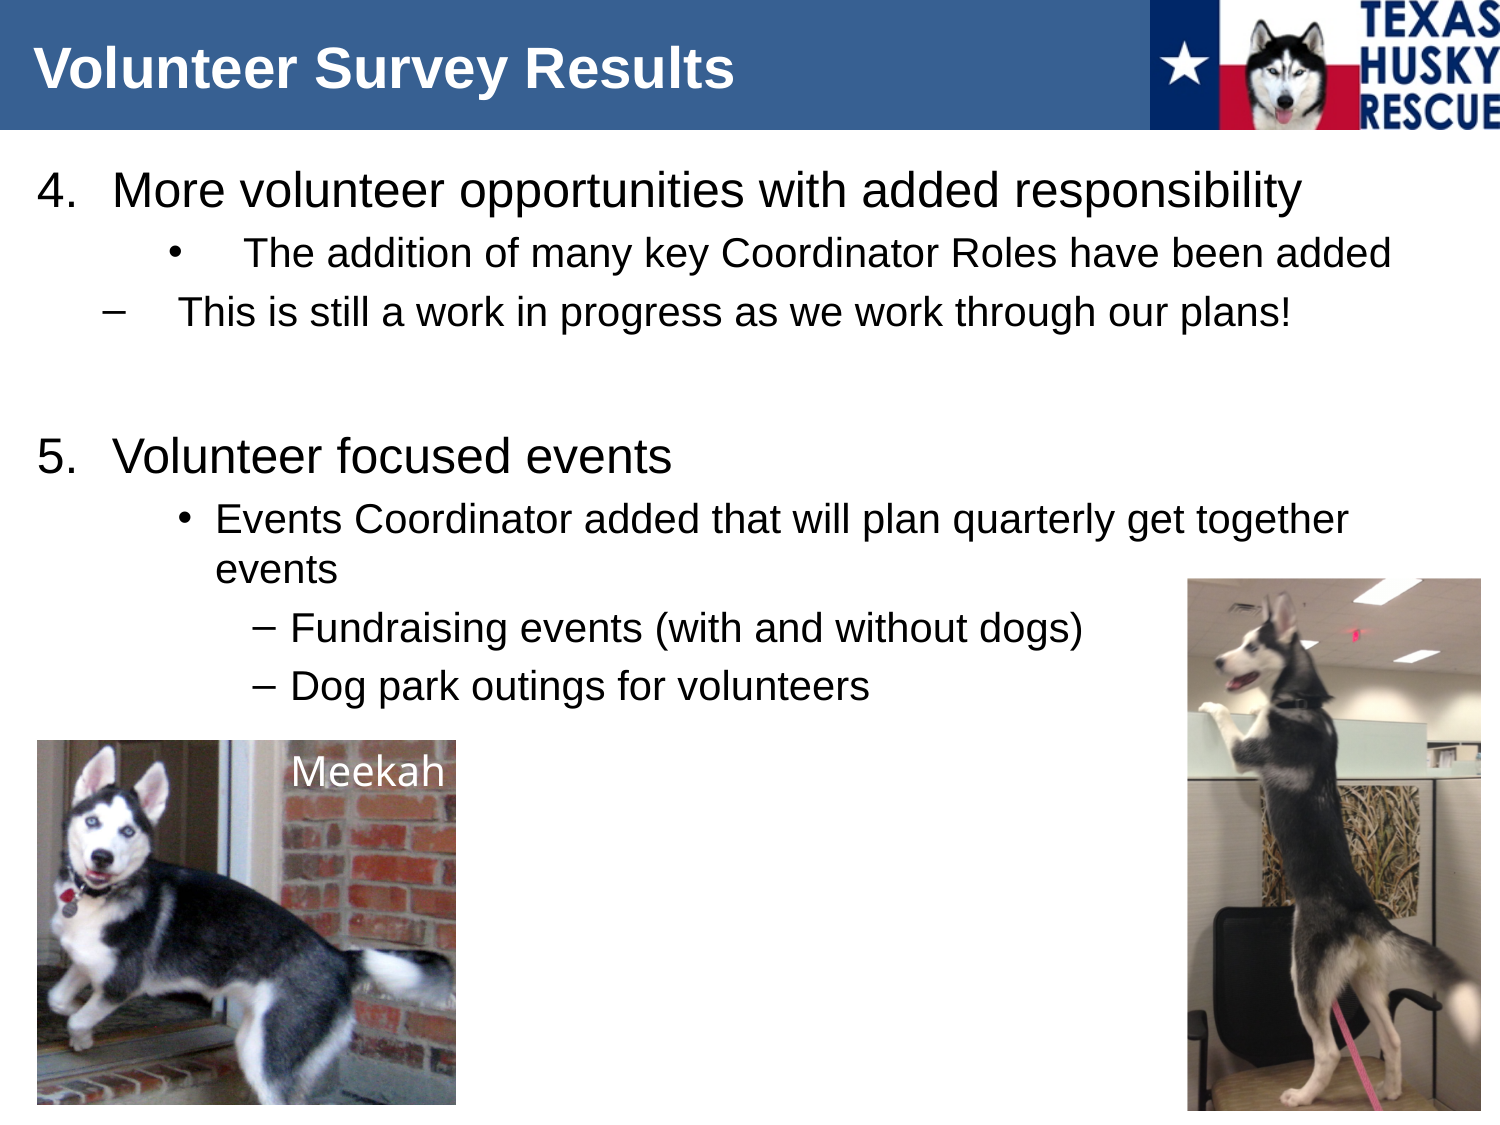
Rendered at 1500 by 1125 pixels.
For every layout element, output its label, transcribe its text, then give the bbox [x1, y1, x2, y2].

text_box Meekah [275, 737, 463, 803]
picture [0, 0, 1500, 1125]
title Volunteer Survey Results [18, 22, 1132, 108]
list More volunteer opportunities with added responsibility The addition of many key Coordinator Roles have been added This is still a work in progress as we work through our plans! Volunteer focused events Events Coordinator added that will plan quarterly get together events Fundraising events (with and without dogs) Dog park outings for volunteers [12, 149, 1481, 950]
